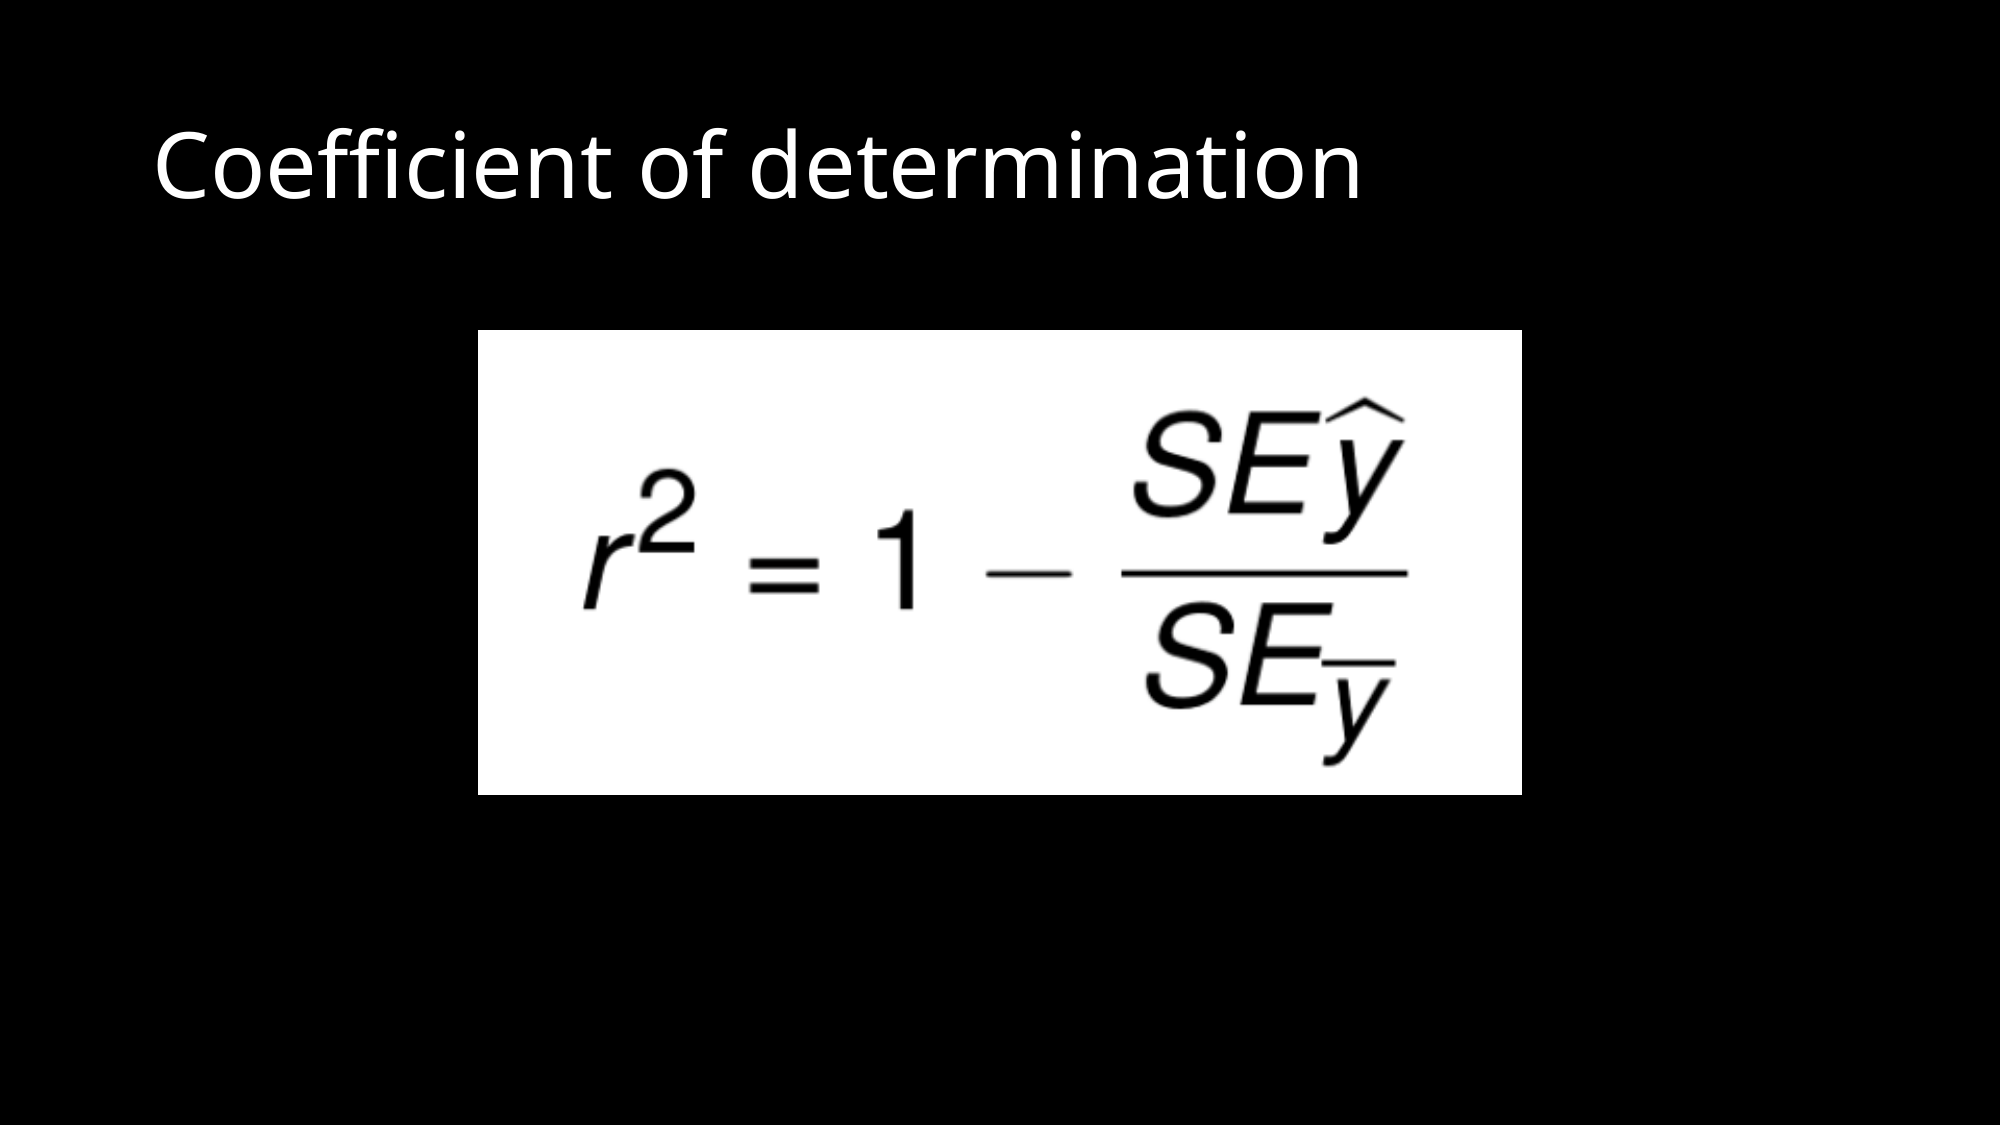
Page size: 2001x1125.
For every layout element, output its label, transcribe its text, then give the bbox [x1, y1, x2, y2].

title Coefficient of determination [137, 59, 1863, 278]
picture [478, 330, 1522, 795]
